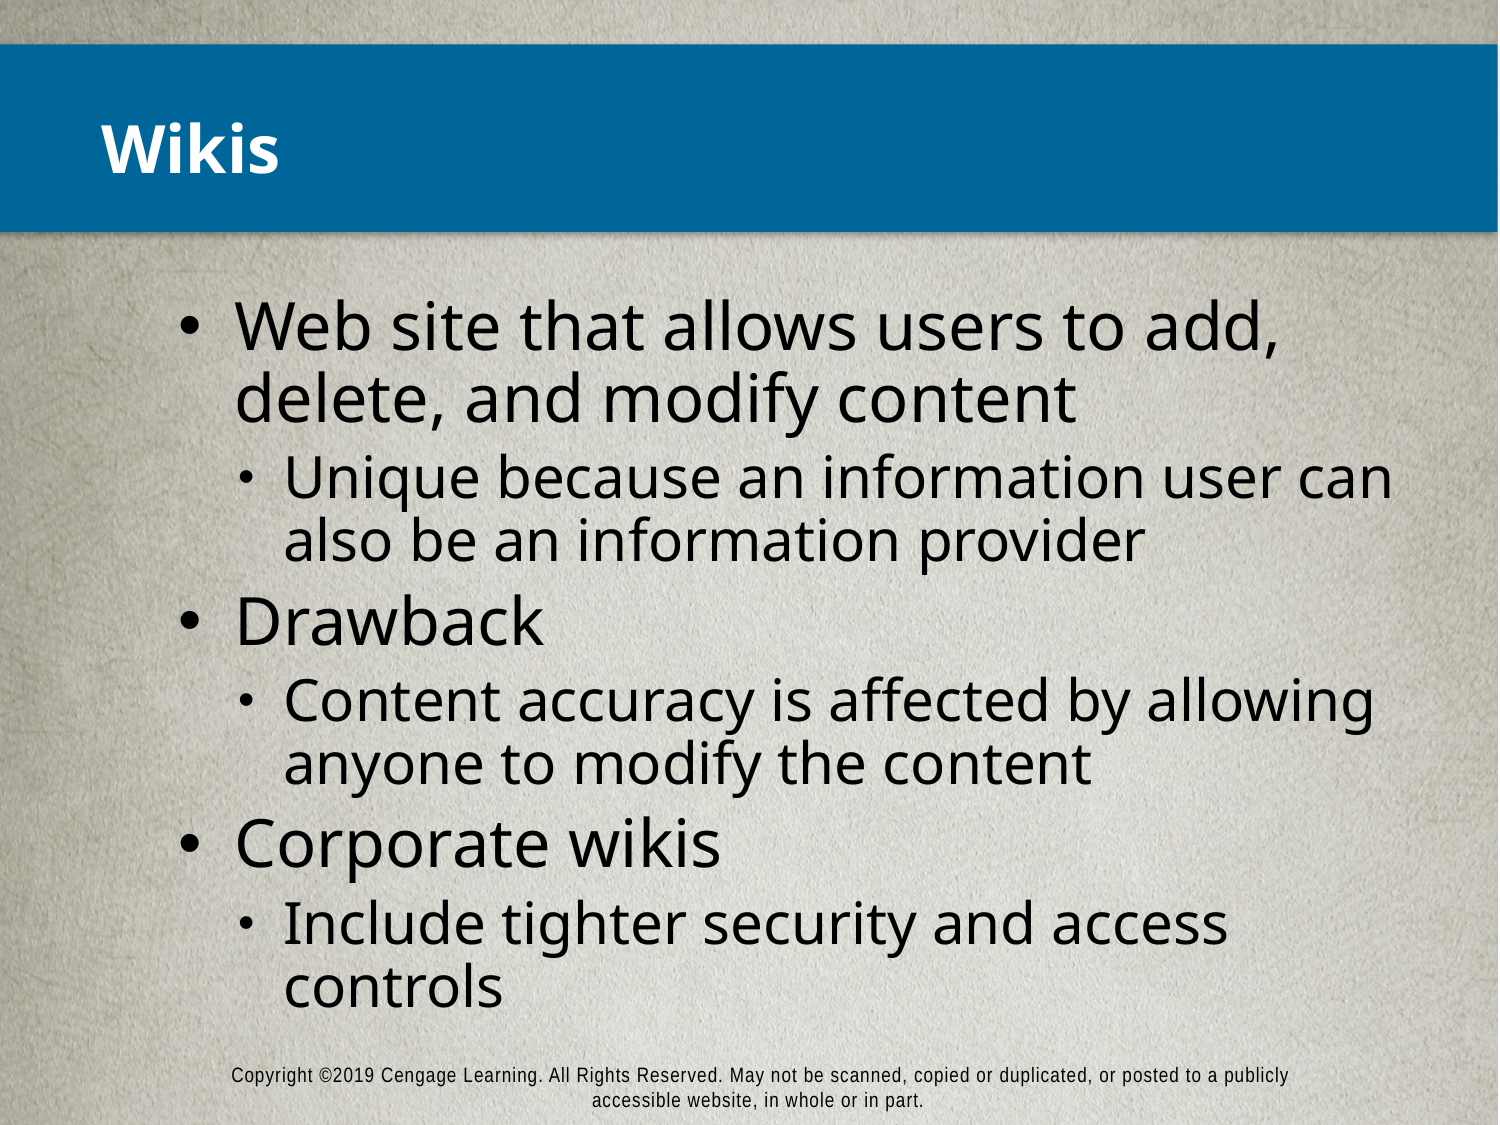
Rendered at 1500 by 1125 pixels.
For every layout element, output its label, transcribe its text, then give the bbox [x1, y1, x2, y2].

picture [0, 233, 1498, 1123]
title Wikis [86, 75, 1437, 220]
list Web site that allows users to add, delete, and modify content Unique because an information user can also be an information provider Drawback Content accuracy is affected by allowing anyone to modify the content Corporate wikis Include tighter security and access controls [163, 285, 1447, 945]
picture [0, 0, 1498, 44]
